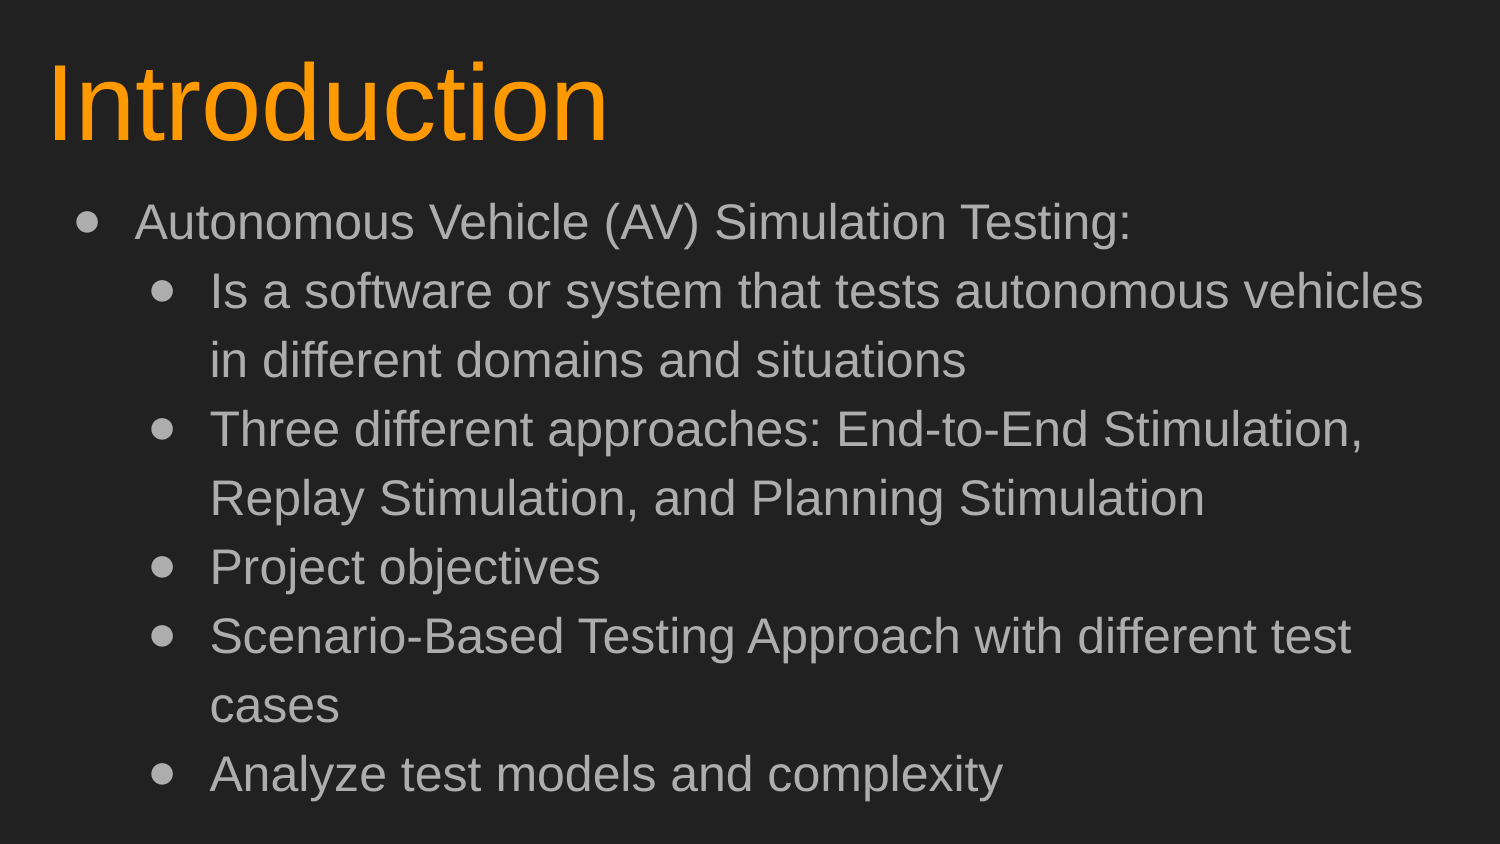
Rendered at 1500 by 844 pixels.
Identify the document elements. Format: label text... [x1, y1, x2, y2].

title Introduction [30, 17, 1055, 172]
subtitle Autonomous Vehicle (AV) Simulation Testing: Is a software or system that tests autonomous vehicles in different domains and situations Three different approaches: End-to-End Stimulation, Replay Stimulation, and Planning Stimulation Project objectives Scenario-Based Testing Approach with different test cases Analyze test models and complexity [44, 165, 1483, 809]
